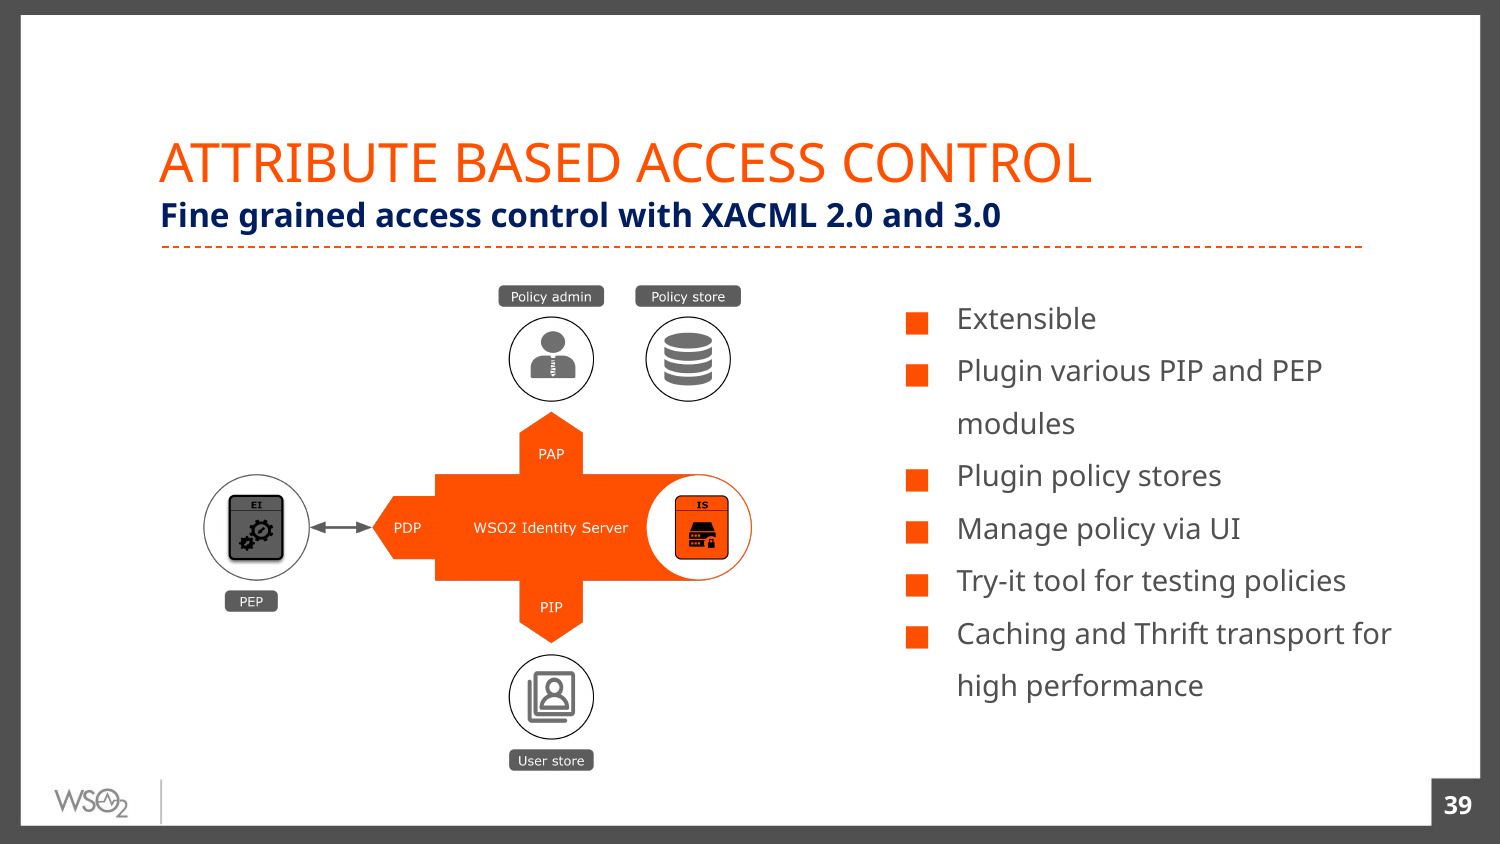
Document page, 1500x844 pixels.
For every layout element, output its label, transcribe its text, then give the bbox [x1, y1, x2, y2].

slide_number ‹#› [1419, 784, 1488, 830]
title ATTRIBUTE BASED ACCESS CONTROL [144, 124, 1375, 196]
list Fine grained access control with XACML 2.0 and 3.0 [144, 196, 1375, 233]
picture [0, 0, 1500, 844]
list Extensible Plugin various PIP and PEP modules Plugin policy stores Manage policy via UI Try-it tool for testing policies Caching and Thrift transport for high performance [885, 275, 1446, 739]
